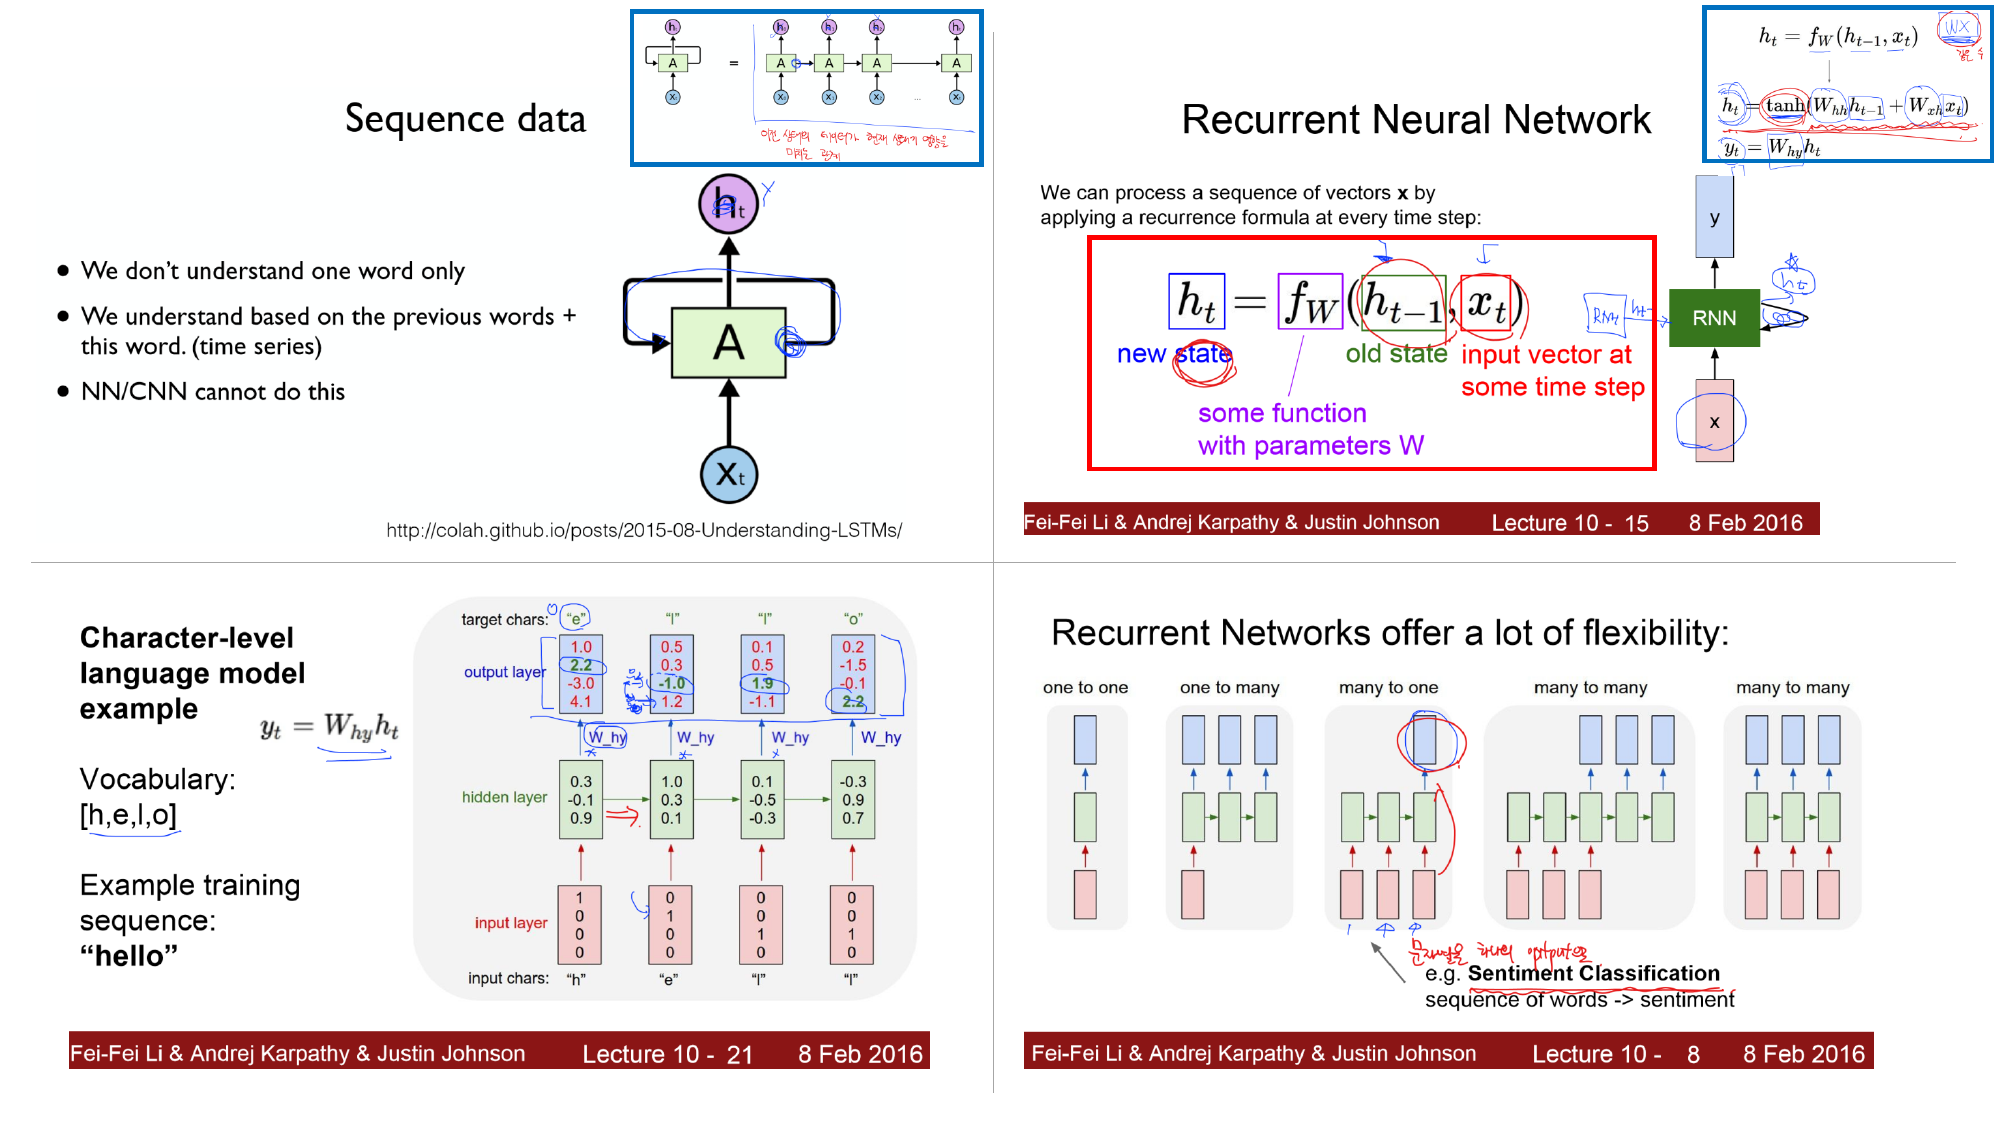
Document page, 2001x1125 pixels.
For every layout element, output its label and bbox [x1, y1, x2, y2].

text_box [631, 10, 982, 87]
picture [36, 11, 982, 546]
text_box [1704, 7, 1993, 162]
picture [68, 586, 930, 1069]
picture [1024, 11, 1983, 535]
picture [1024, 609, 1874, 1069]
